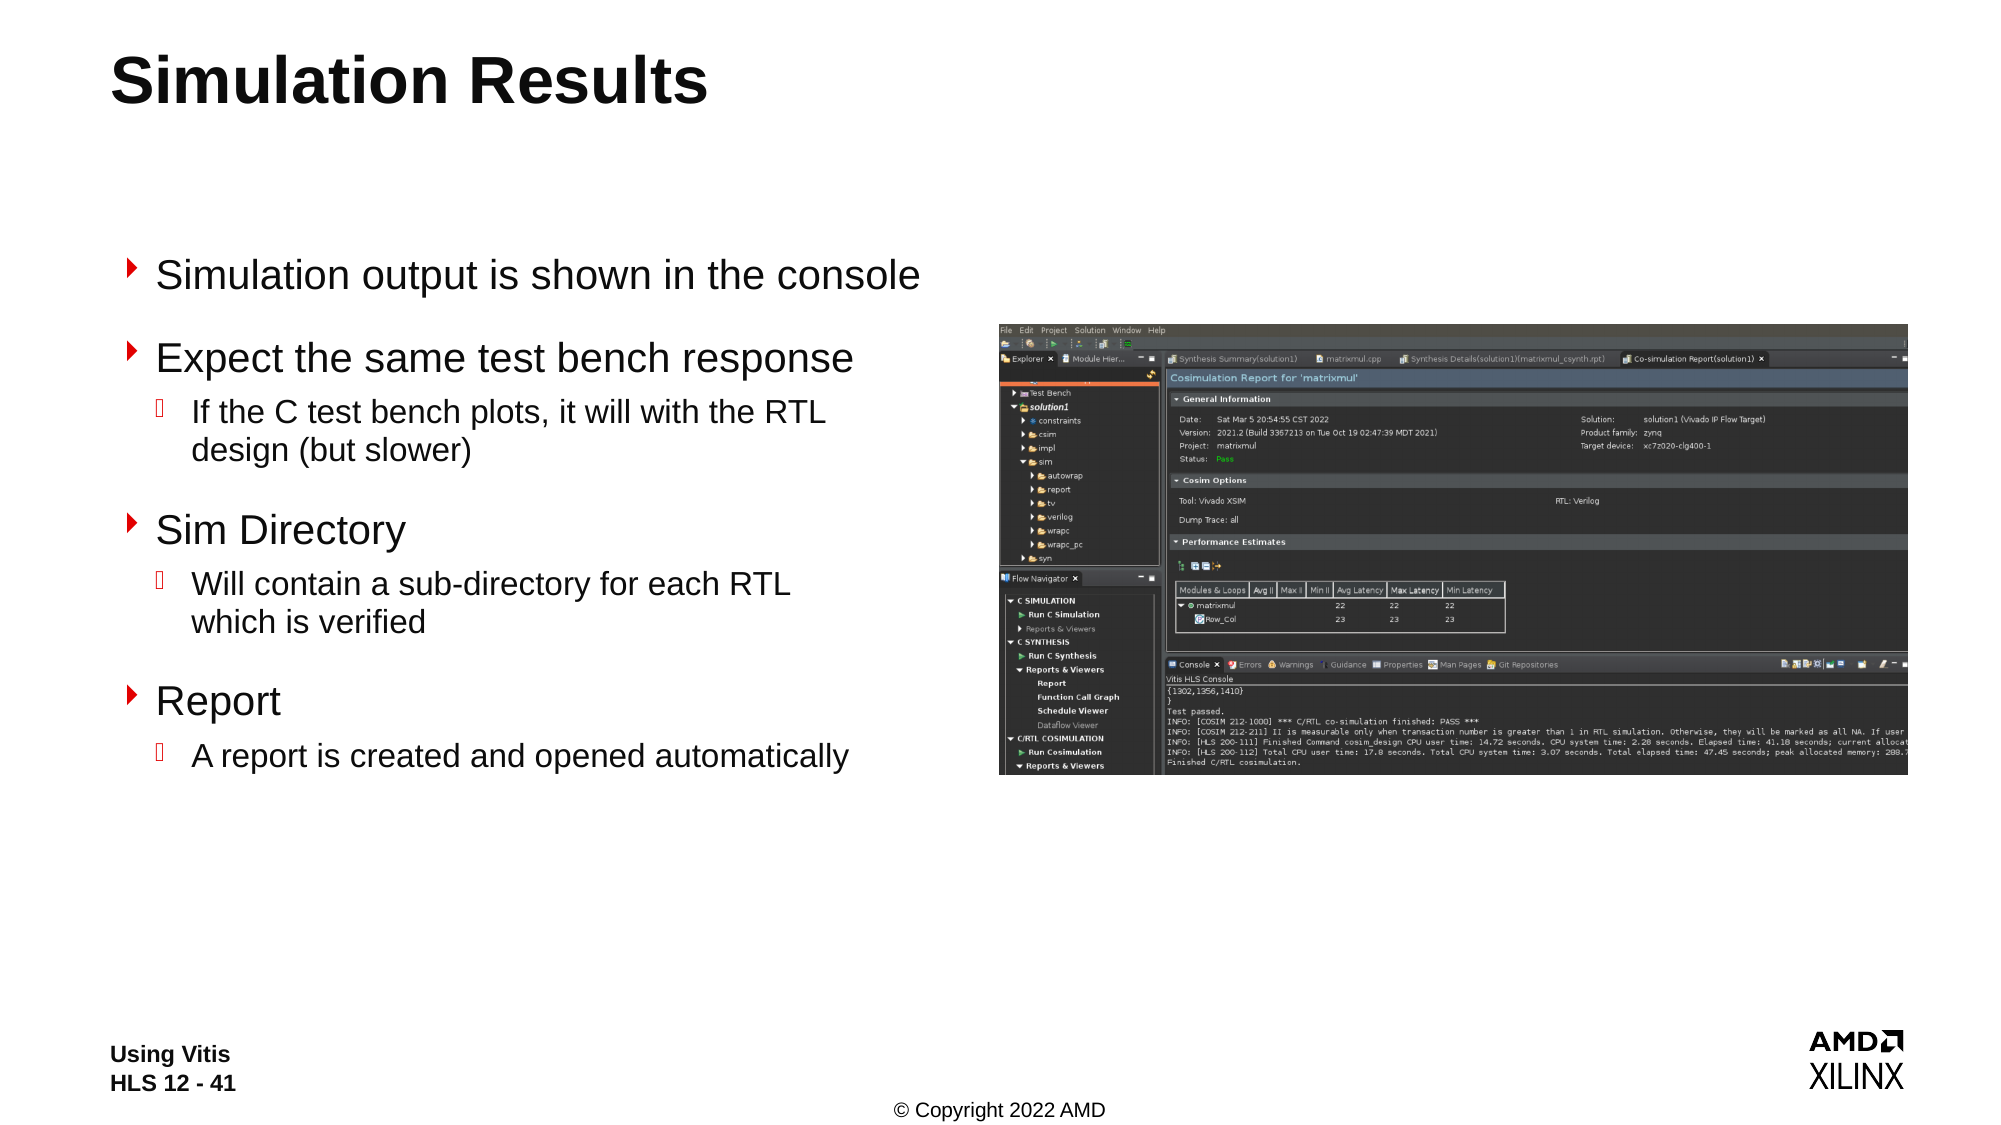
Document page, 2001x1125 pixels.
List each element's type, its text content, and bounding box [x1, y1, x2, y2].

list Simulation output is shown in the console Expect the same test bench response If the C test bench plots, it will with the RTL design (but slower) Sim Directory Will contain a sub-directory for each RTL which is verified Report A report is created and opened automatically [101, 239, 952, 1034]
picture [1809, 1030, 1904, 1089]
title Simulation Results [95, 38, 1905, 199]
slide_number Using Vitis HLS 12 - 41 [95, 1037, 255, 1098]
picture [999, 324, 1908, 775]
